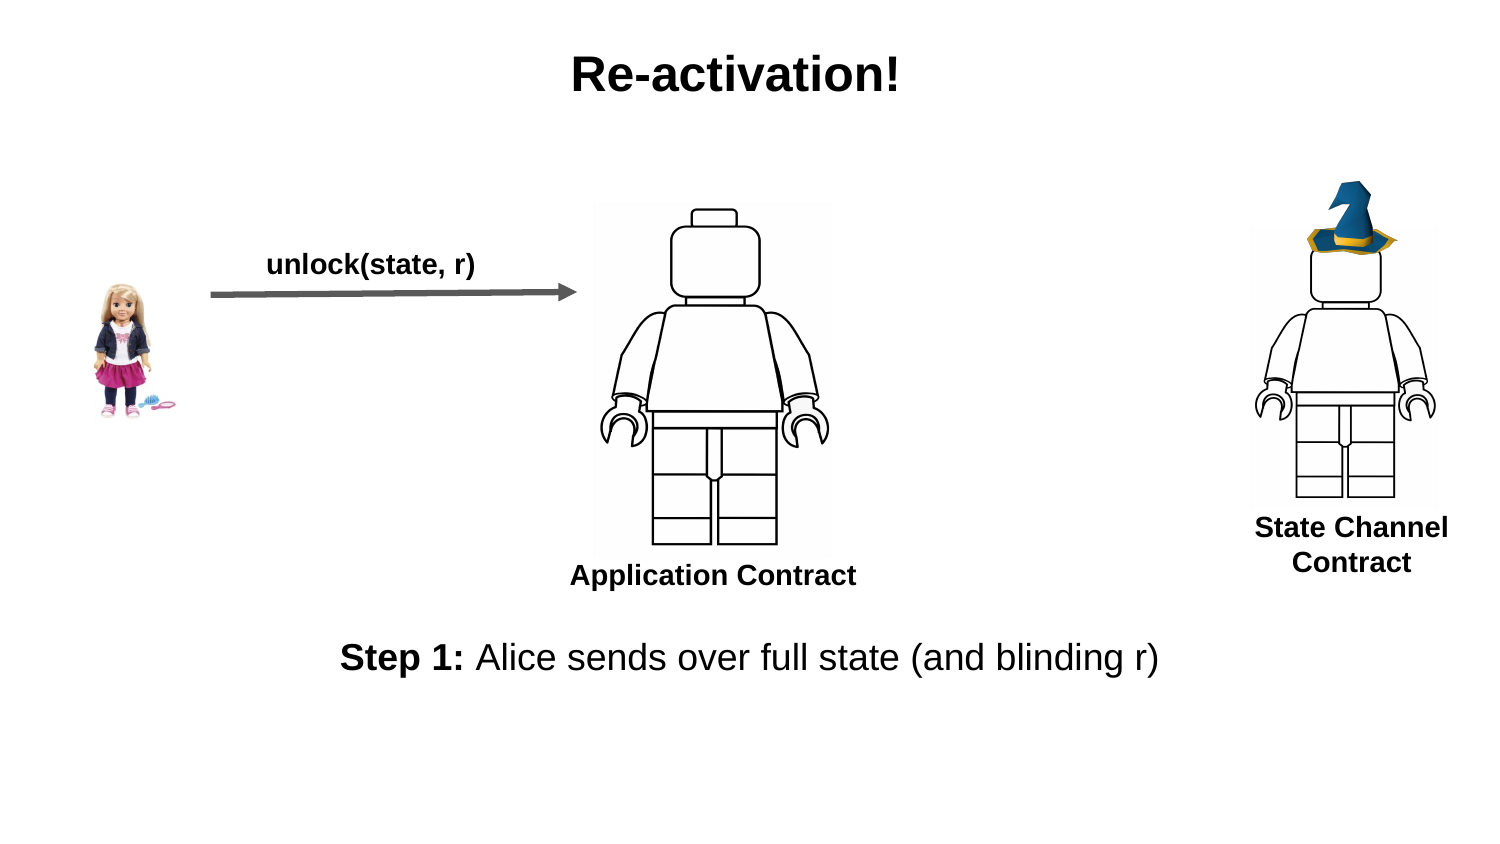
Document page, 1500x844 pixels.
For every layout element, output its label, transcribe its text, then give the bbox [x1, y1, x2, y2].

text_box State Channel Contract [1190, 506, 1500, 581]
picture [63, 279, 206, 422]
picture [1250, 180, 1439, 508]
text_box Application Contract [467, 563, 960, 618]
title Re-activation! [51, 2, 1449, 141]
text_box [210, 291, 578, 296]
text_box Step 1: Alice sends over full state (and blinding r) [0, 618, 1500, 844]
text_box unlock(state, r) [205, 222, 537, 290]
picture [594, 203, 833, 559]
